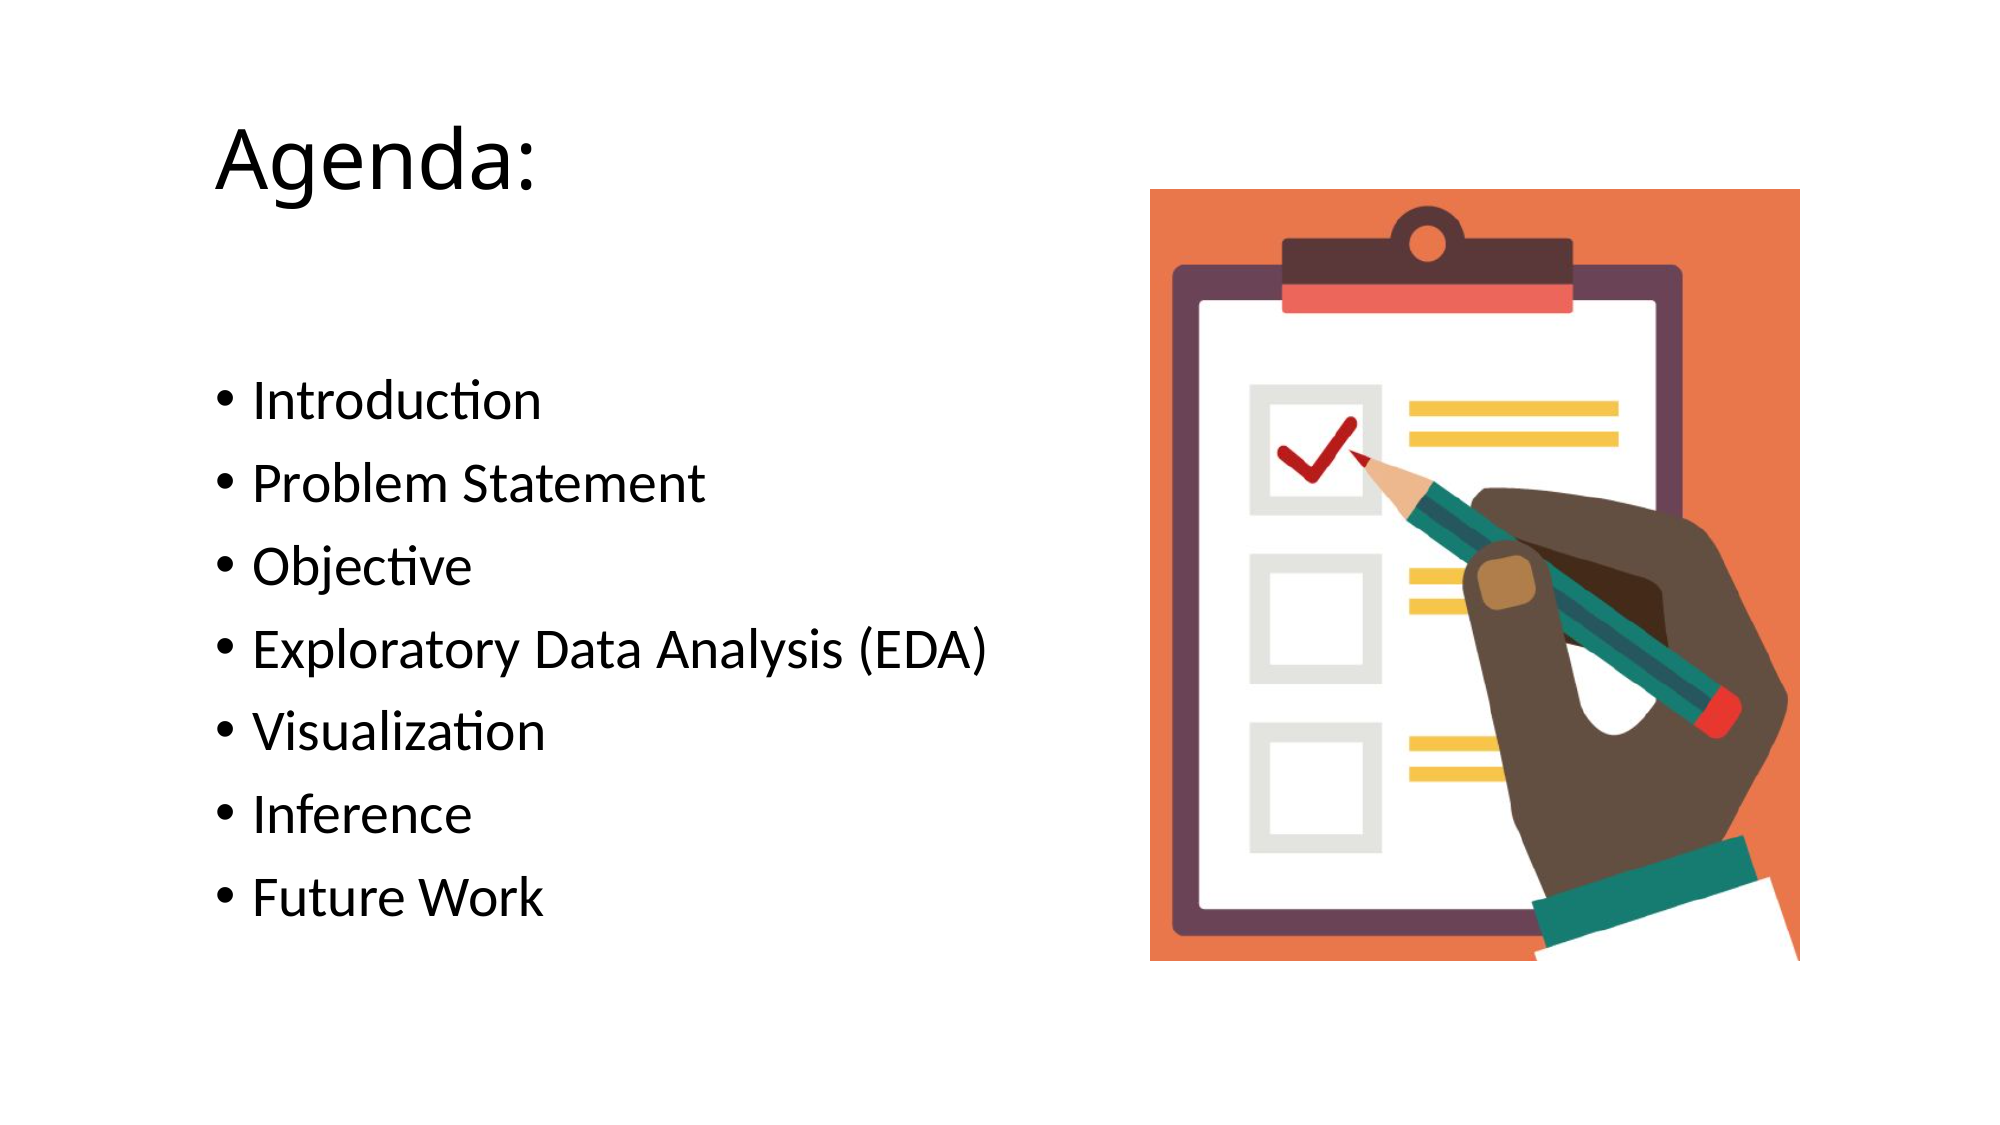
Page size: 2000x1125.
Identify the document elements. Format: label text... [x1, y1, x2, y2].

list Introduction Problem Statement Objective Exploratory Data Analysis (EDA) Visualization Inference Future Work [199, 362, 1150, 938]
picture [1150, 189, 1800, 961]
title Agenda: [199, 66, 1800, 259]
